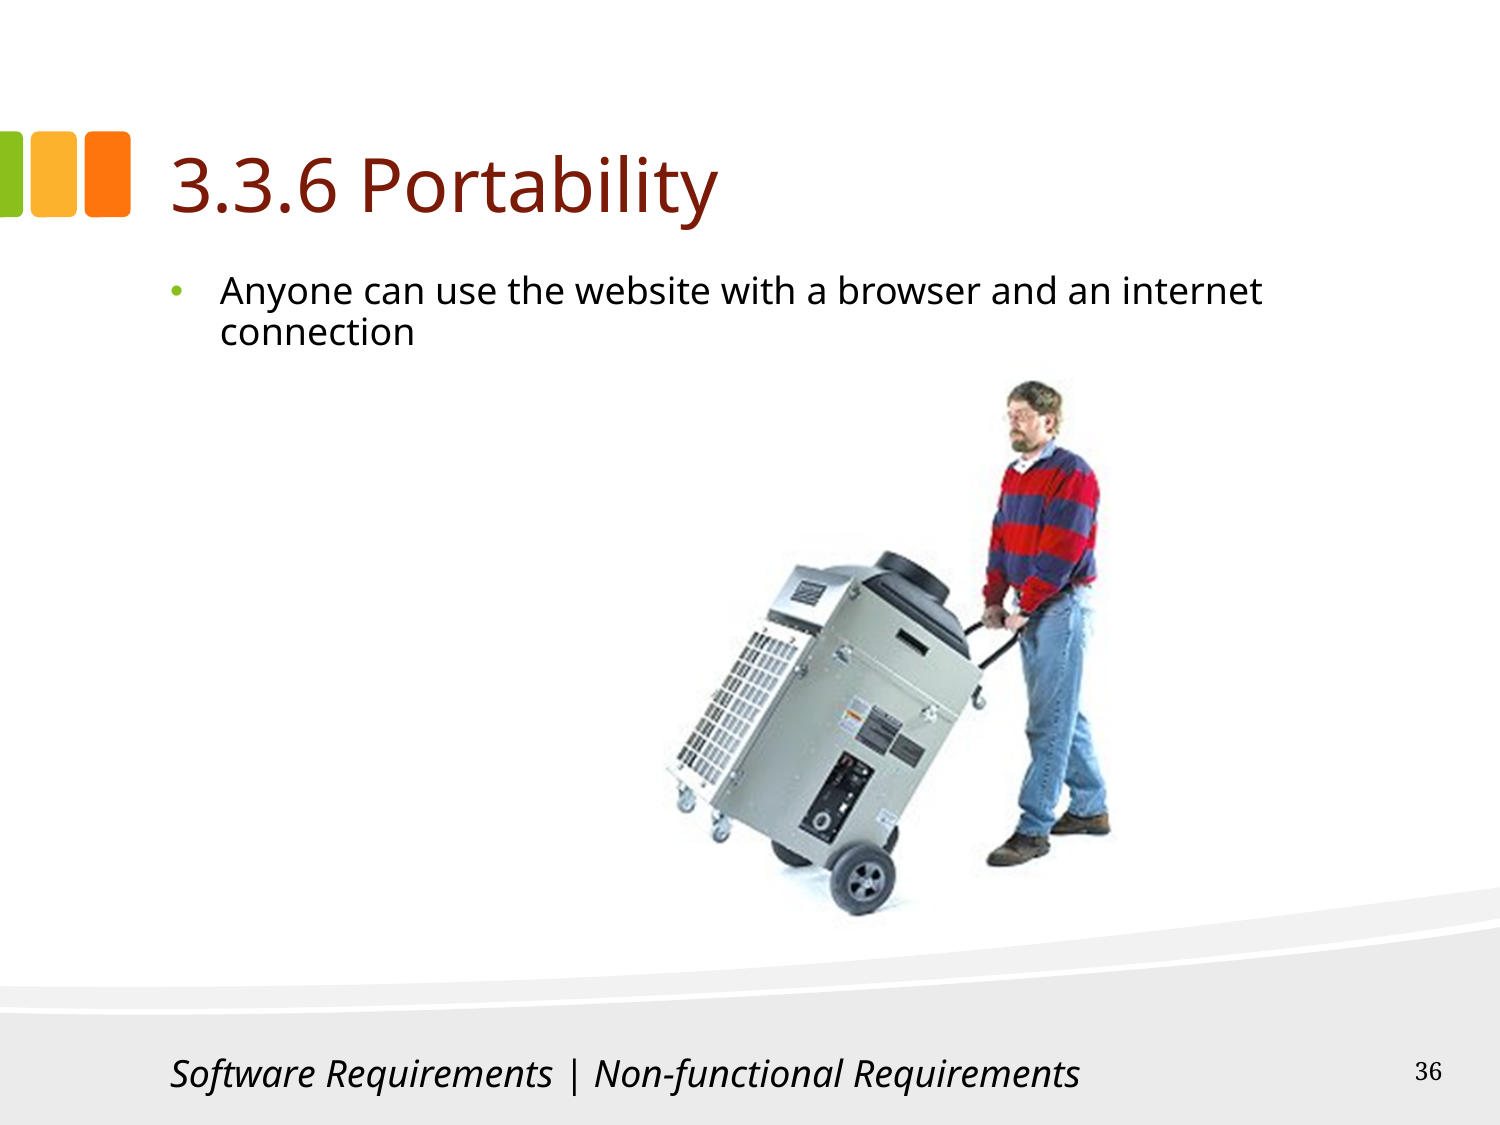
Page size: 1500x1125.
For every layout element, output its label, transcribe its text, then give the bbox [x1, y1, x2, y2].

picture [662, 362, 1117, 931]
slide_number 36 [1362, 1057, 1463, 1088]
footer Software Requirements | Non-functional Requirements [150, 1057, 1313, 1088]
list Anyone can use the website with a browser and an internet connection [150, 262, 1350, 1013]
title 3.3.6 Portability [150, 24, 1438, 238]
